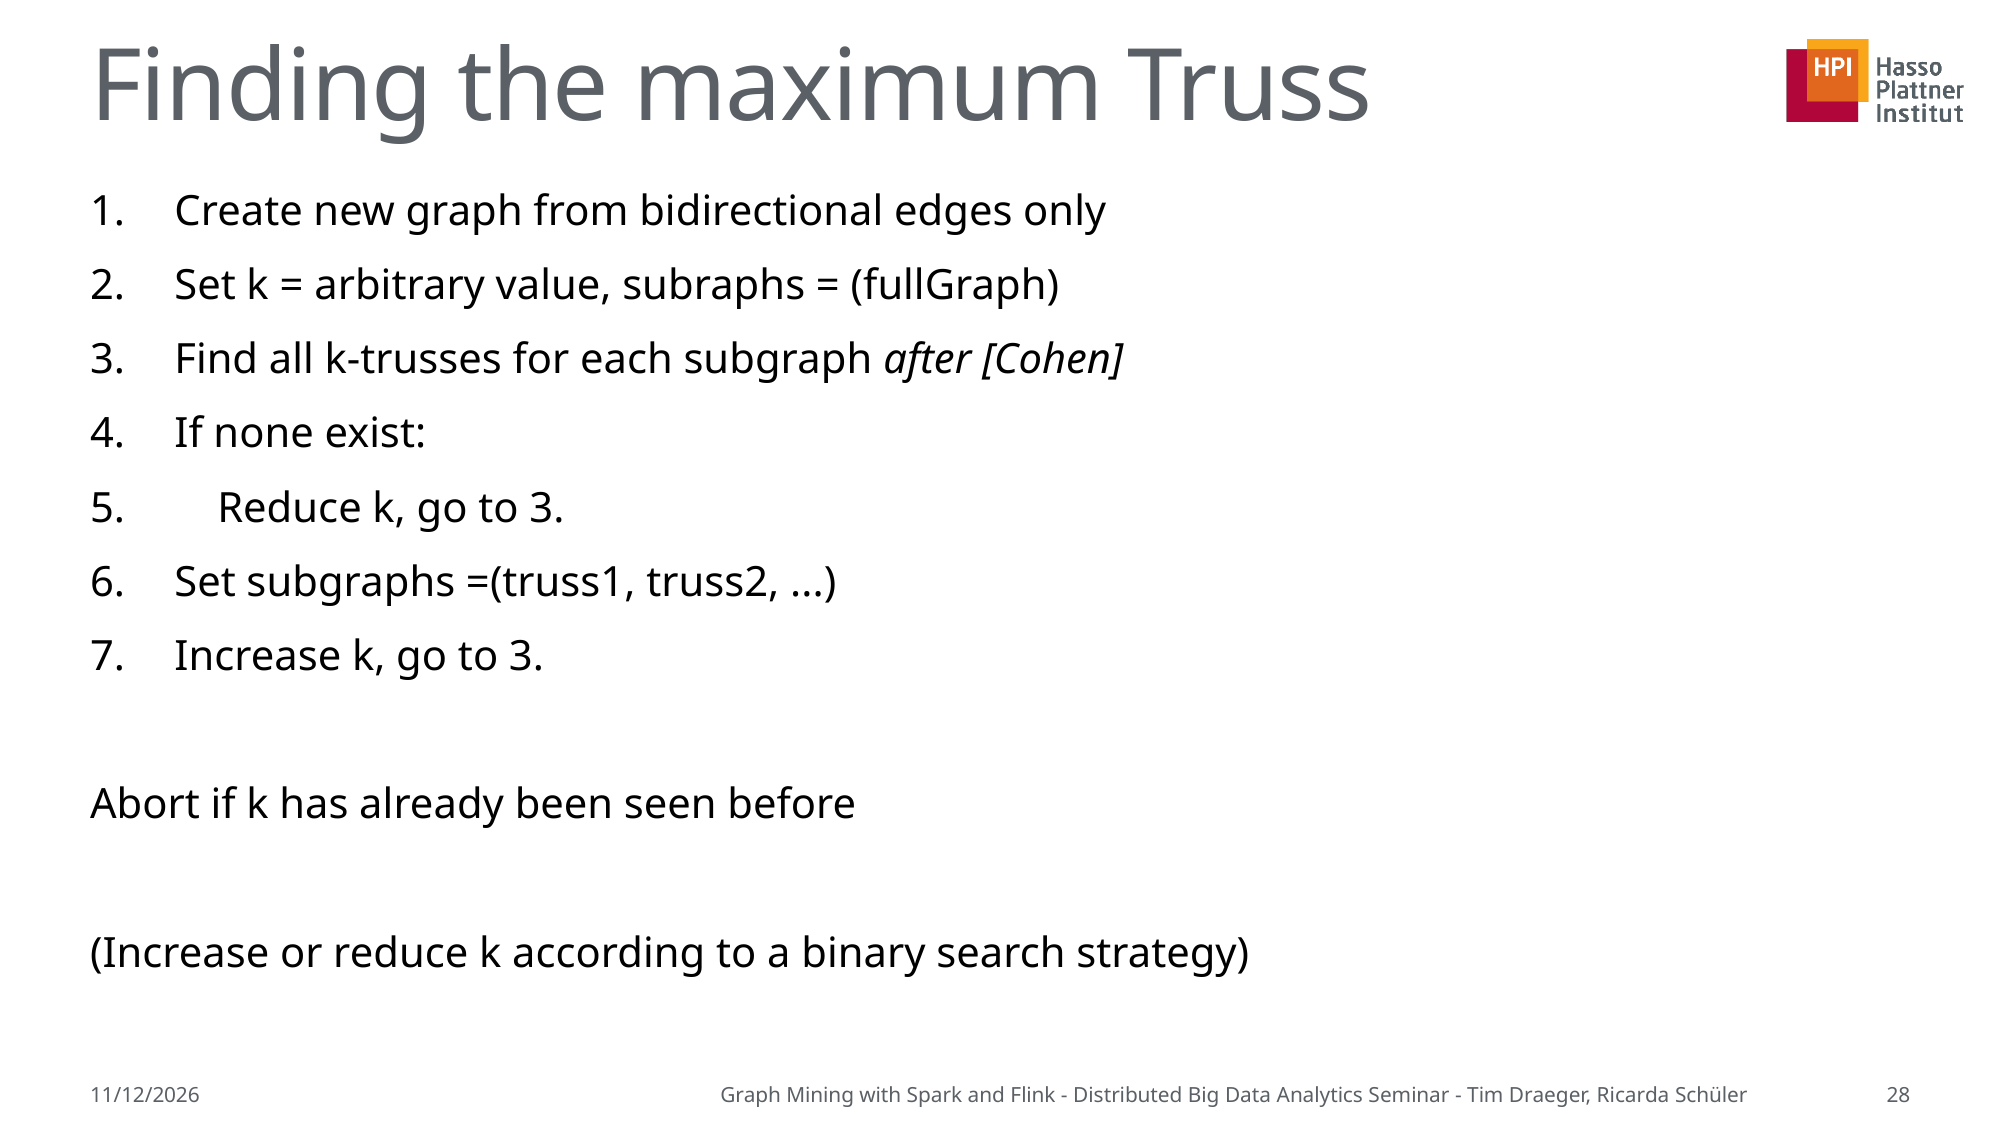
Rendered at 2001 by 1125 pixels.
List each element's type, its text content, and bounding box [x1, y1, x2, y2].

title Finding the maximum Truss [75, 0, 1732, 149]
footer Graph Mining with Spark and Flink - Distributed Big Data Analytics Seminar - Tim Draeger, Ricarda Schüler [238, 1065, 1763, 1125]
list Create new graph from bidirectional edges only Set k = arbitrary value, subraphs = (fullGraph) Find all k-trusses for each subgraph after [Cohen] If none exist: Reduce k, go to 3. Set subgraphs =(truss1, truss2, ...) Increase k, go to 3. Abort if k has already been seen before (Increase or reduce k according to a binary search strategy) [75, 181, 1906, 1033]
picture [1784, 35, 1966, 124]
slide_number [75, 1065, 233, 1125]
slide_number 28 [1768, 1065, 1926, 1125]
